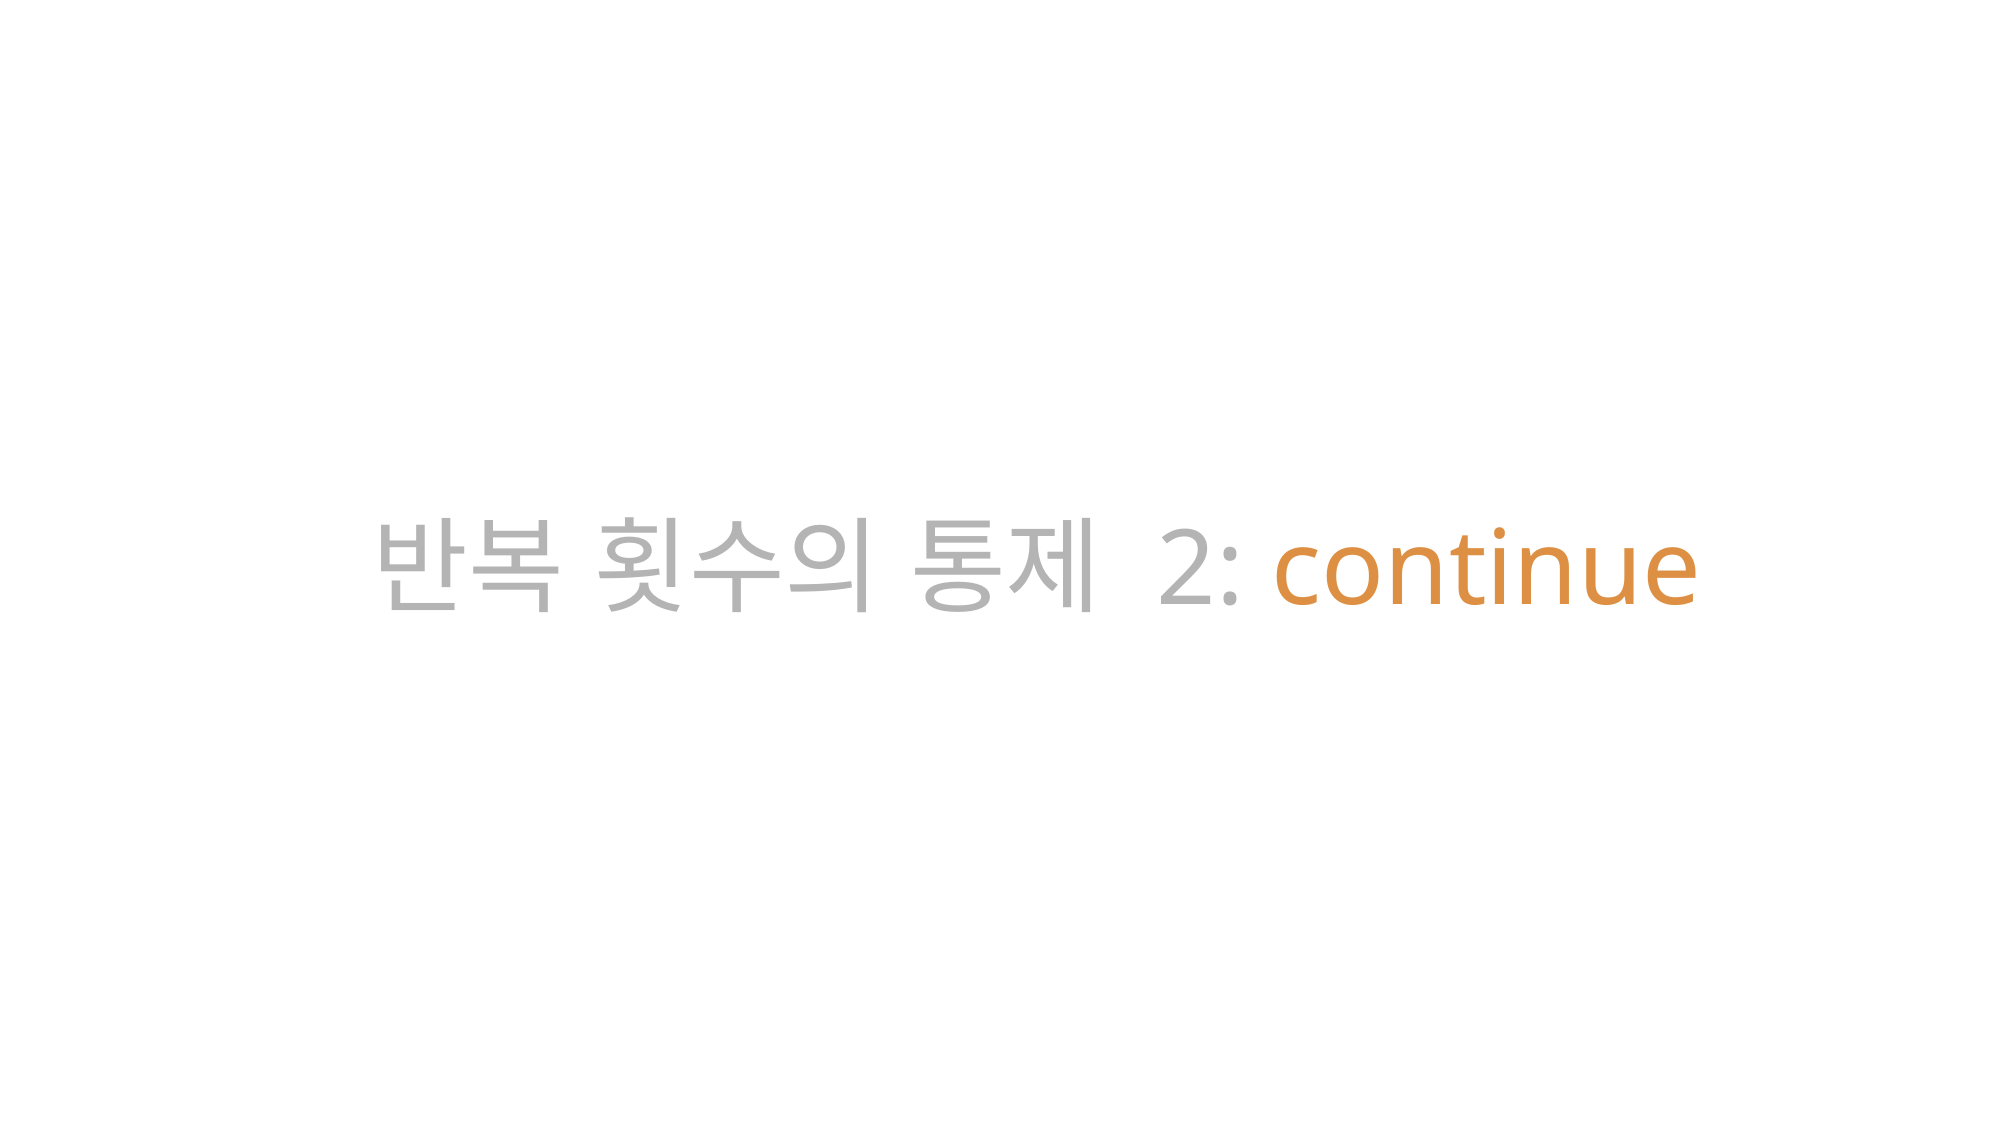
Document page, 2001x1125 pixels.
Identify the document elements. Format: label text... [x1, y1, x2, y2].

text_box 반복 횟수의 통제 2: continue [369, 496, 1705, 628]
